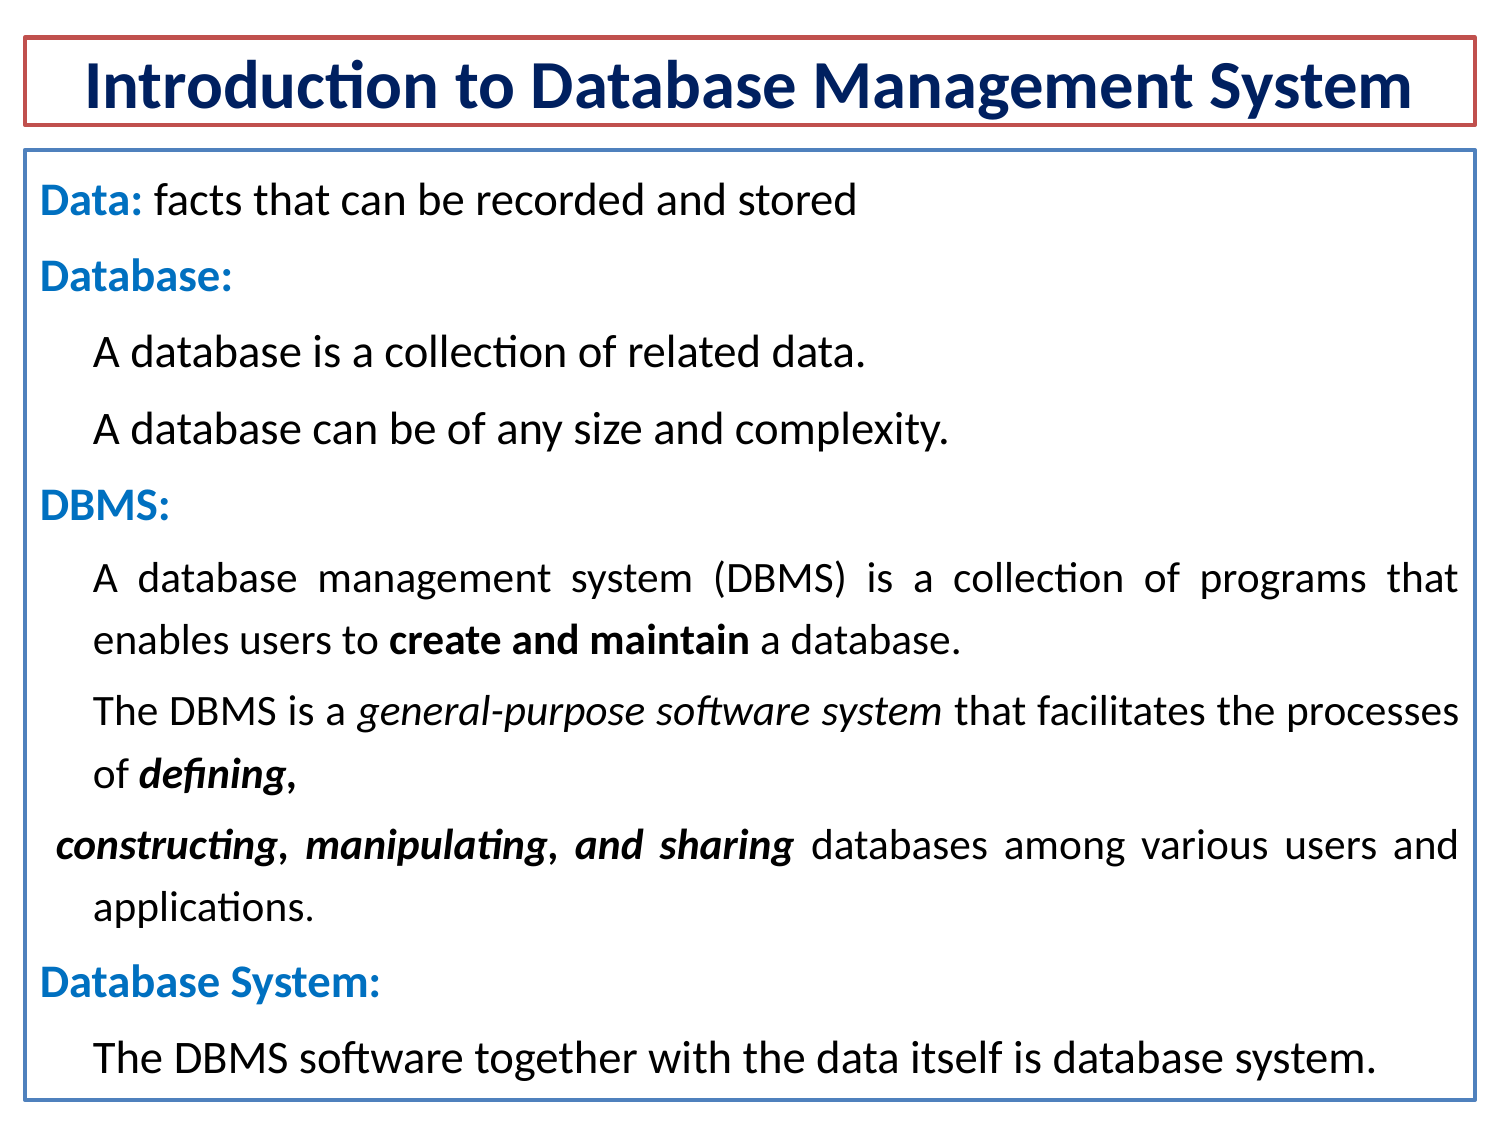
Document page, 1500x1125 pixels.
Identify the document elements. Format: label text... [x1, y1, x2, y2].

title Introduction to Database Management System [23, 35, 1477, 127]
list Data: facts that can be recorded and stored Database: A database is a collection of related data. A database can be of any size and complexity. DBMS: A database management system (DBMS) is a collection of programs that enables users to create and maintain a database. The DBMS is a general-purpose software system that facilitates the processes of defining, constructing, manipulating, and sharing databases among various users and applications. Database System: The DBMS software together with the data itself is database system. [23, 148, 1477, 1102]
